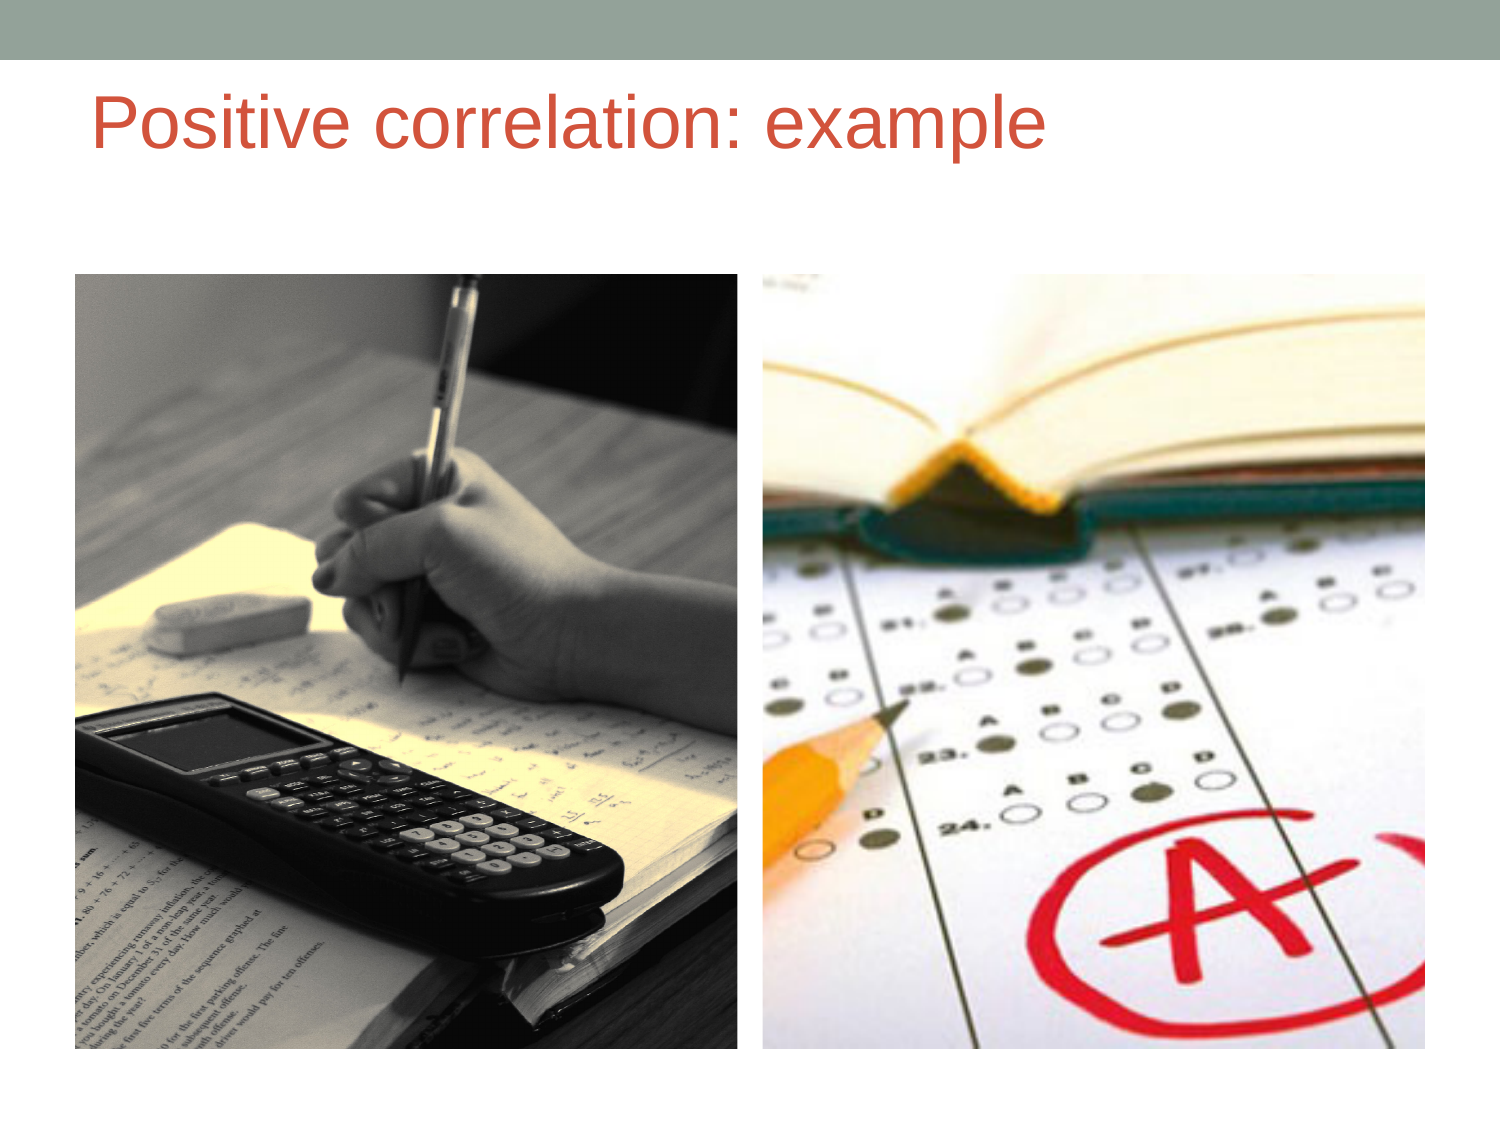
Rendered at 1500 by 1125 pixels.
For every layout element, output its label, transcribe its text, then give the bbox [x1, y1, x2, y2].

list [74, 274, 738, 1049]
title Positive correlation: example [75, 37, 1425, 200]
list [762, 274, 1426, 1049]
